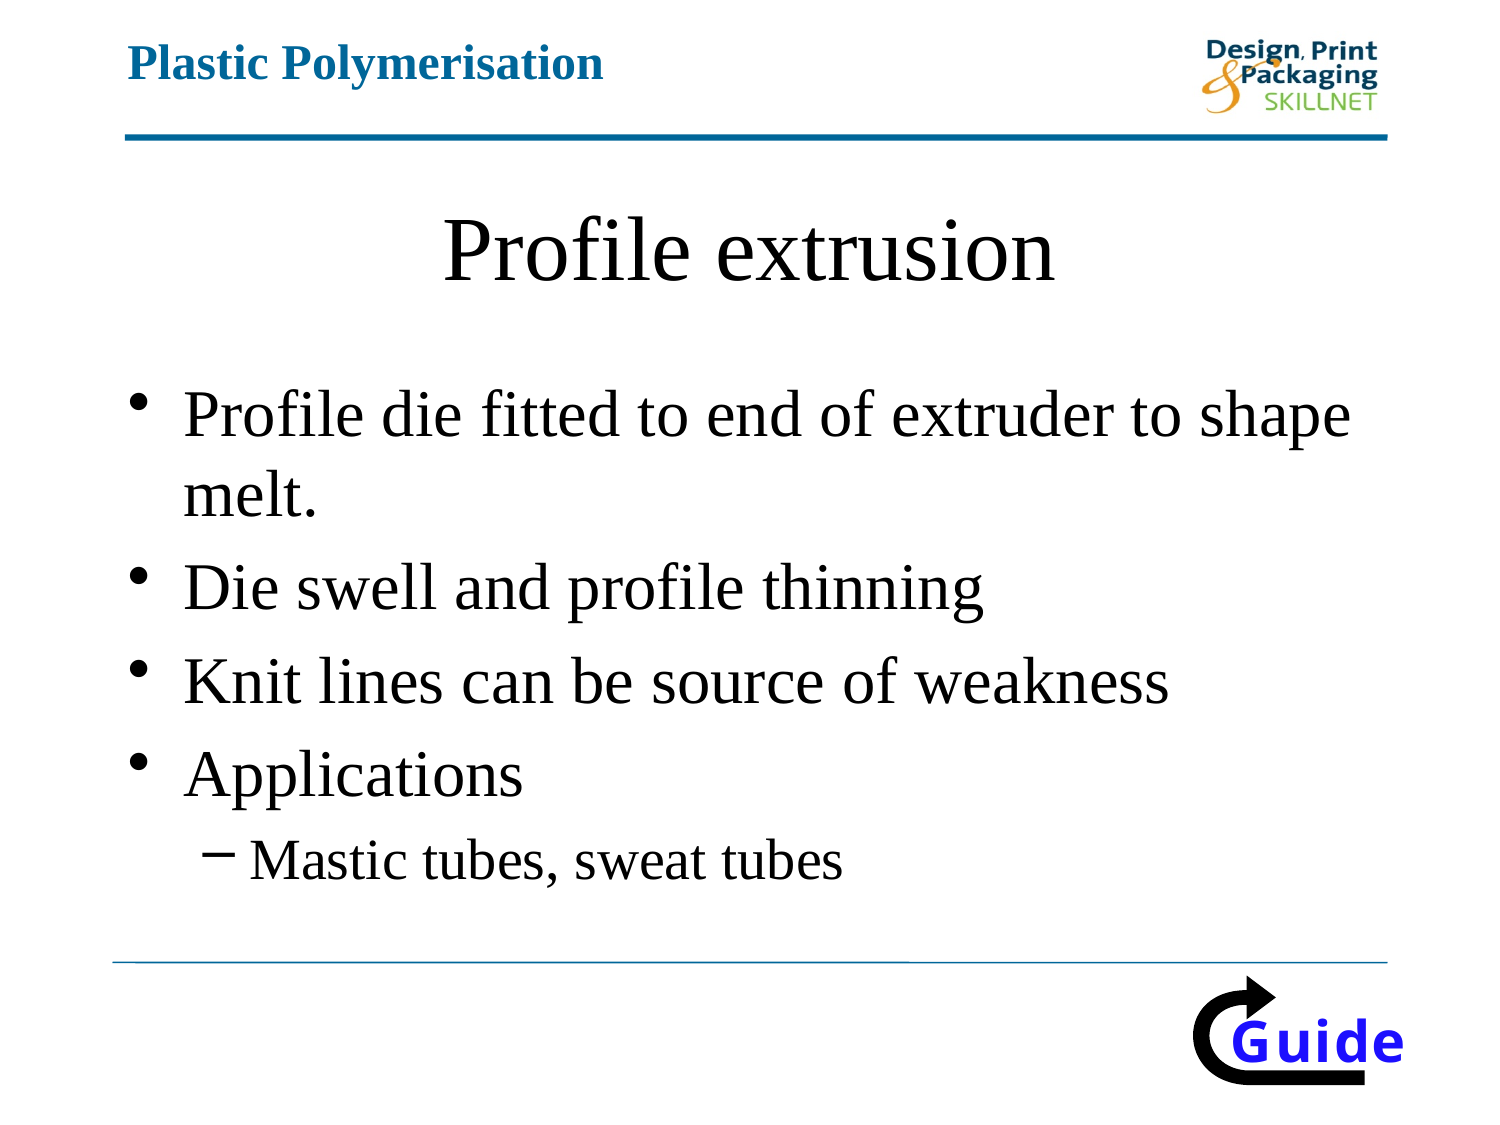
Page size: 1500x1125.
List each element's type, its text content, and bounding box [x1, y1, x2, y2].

picture [1192, 31, 1387, 121]
list Profile die fitted to end of extruder to shape melt. Die swell and profile thinning Knit lines can be source of weakness Applications Mastic tubes, sweat tubes [112, 362, 1388, 963]
title Profile extrusion [112, 149, 1388, 338]
